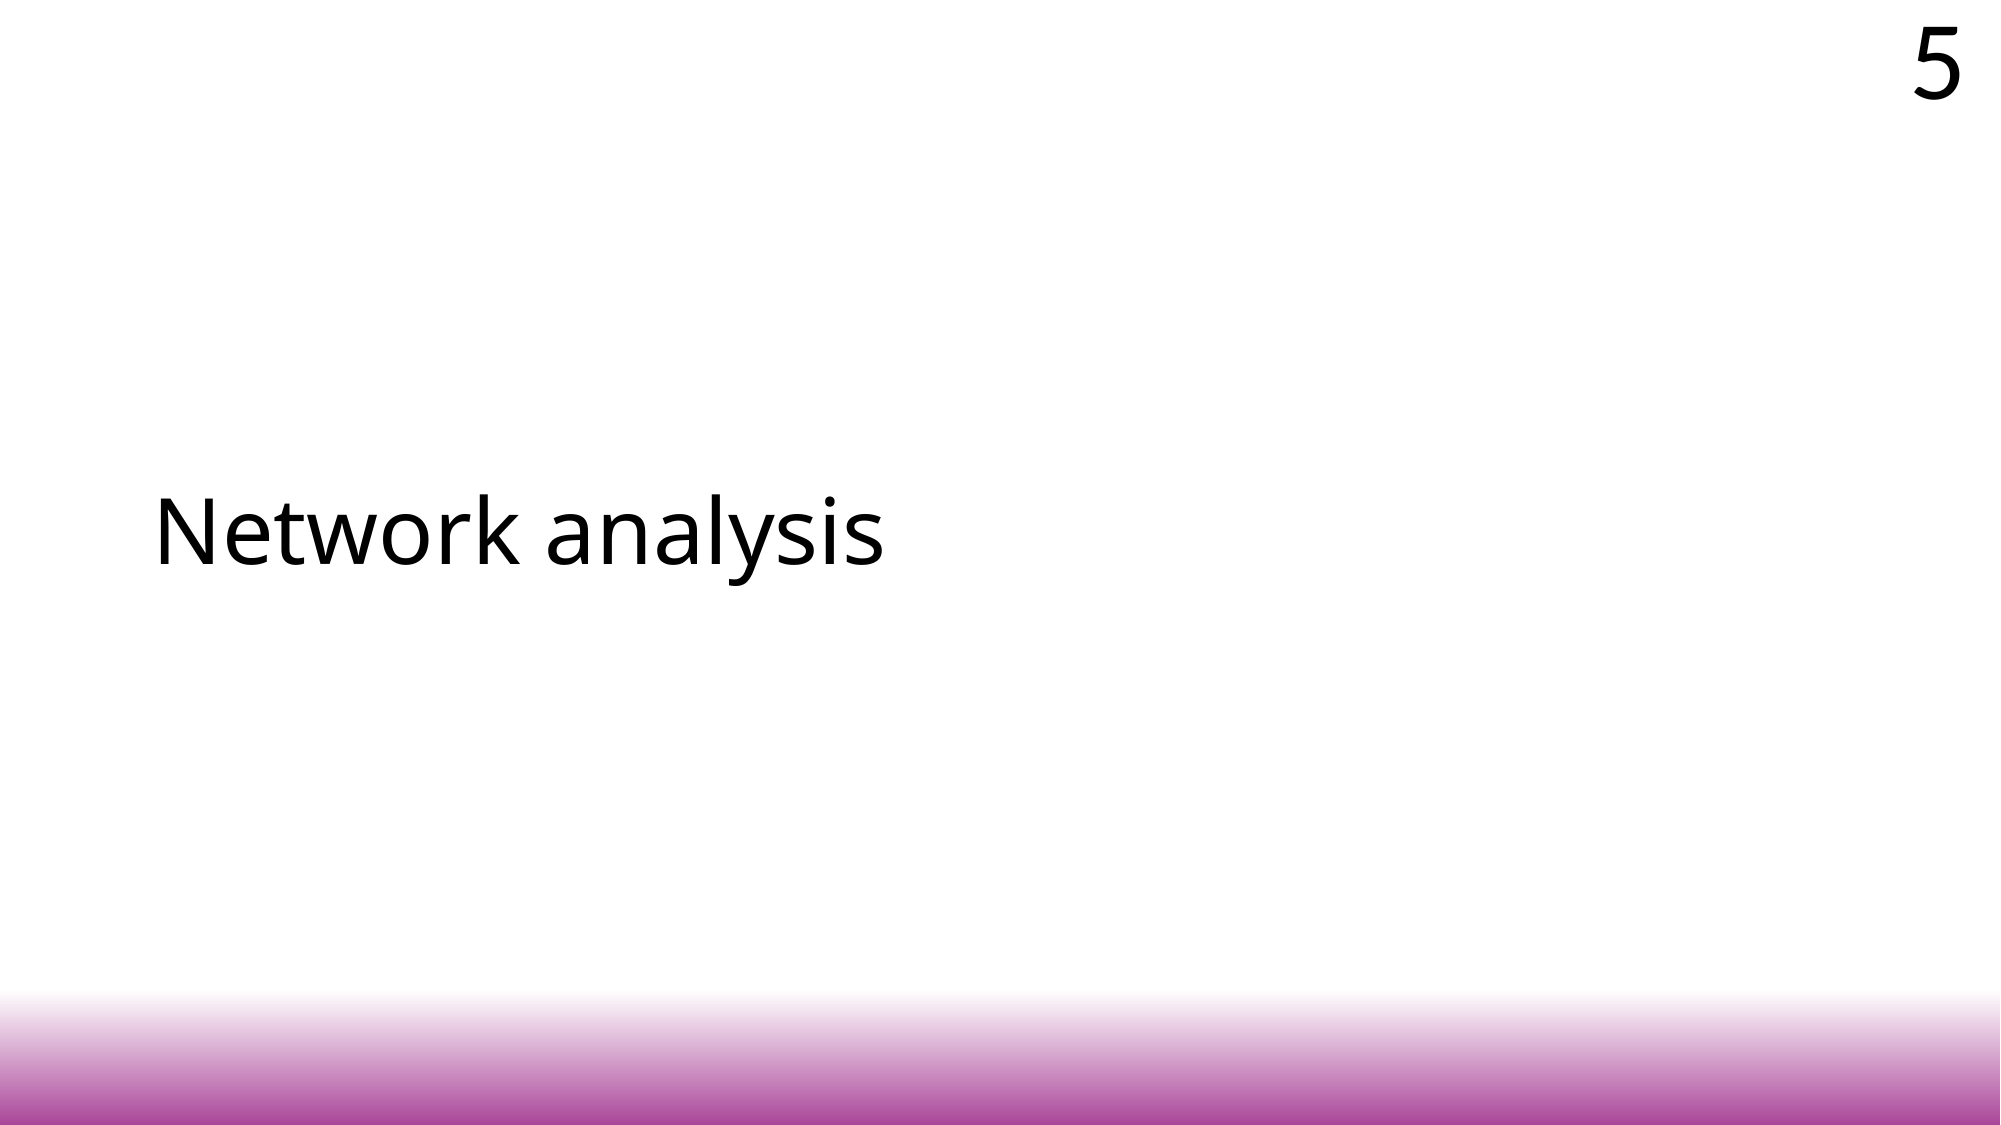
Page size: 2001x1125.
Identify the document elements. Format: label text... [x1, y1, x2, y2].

text_box 5 [1894, 0, 1982, 130]
title Network analysis [137, 426, 1863, 644]
